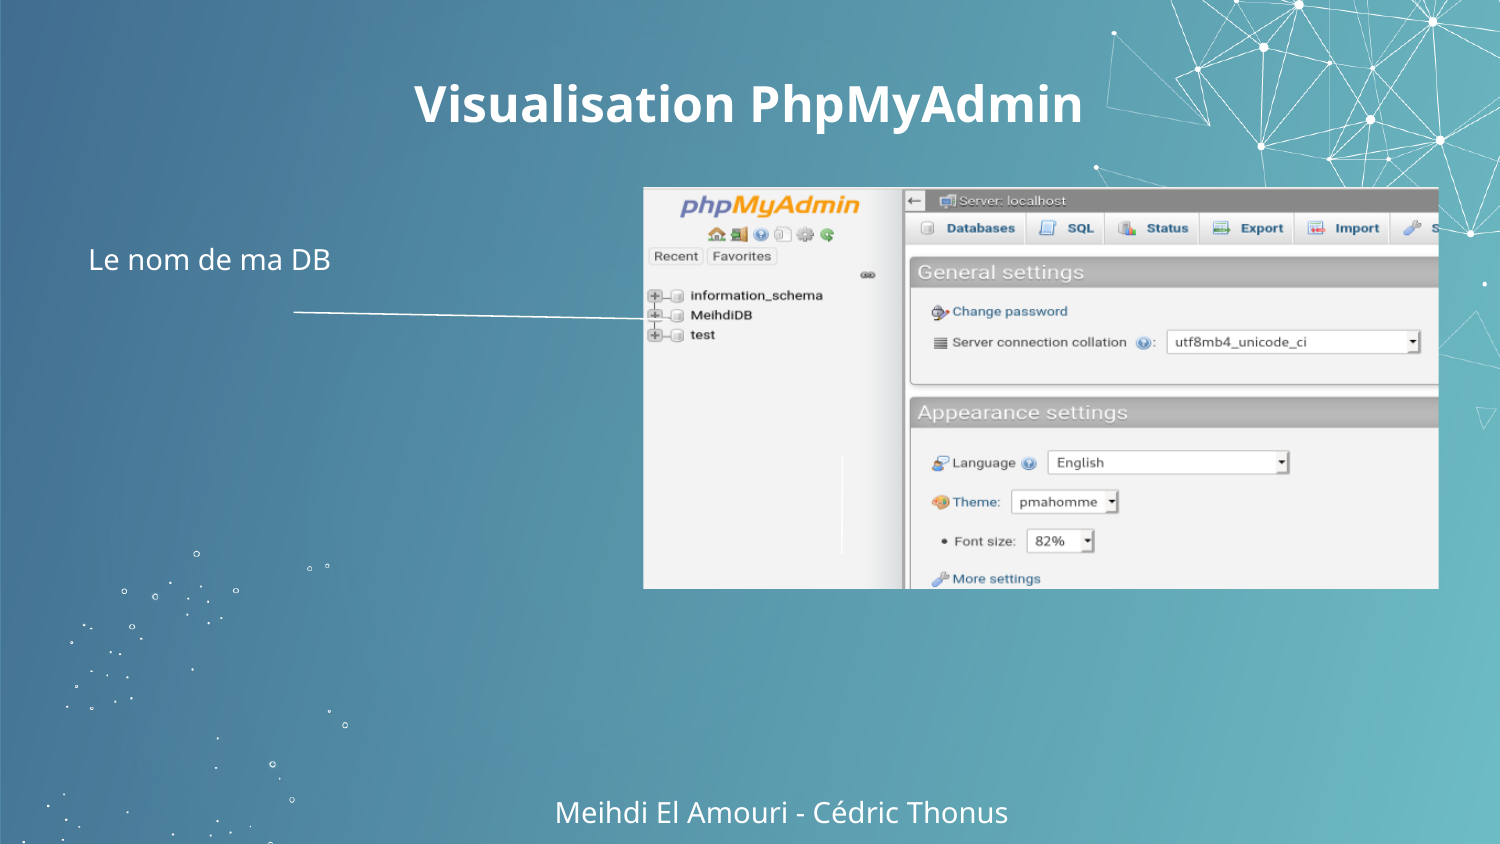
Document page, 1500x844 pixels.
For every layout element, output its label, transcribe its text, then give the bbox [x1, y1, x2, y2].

title Visualisation PhpMyAdmin [322, 57, 1178, 214]
text_box Le nom de ma DB [73, 226, 487, 300]
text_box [293, 312, 669, 320]
picture [0, 0, 1500, 844]
